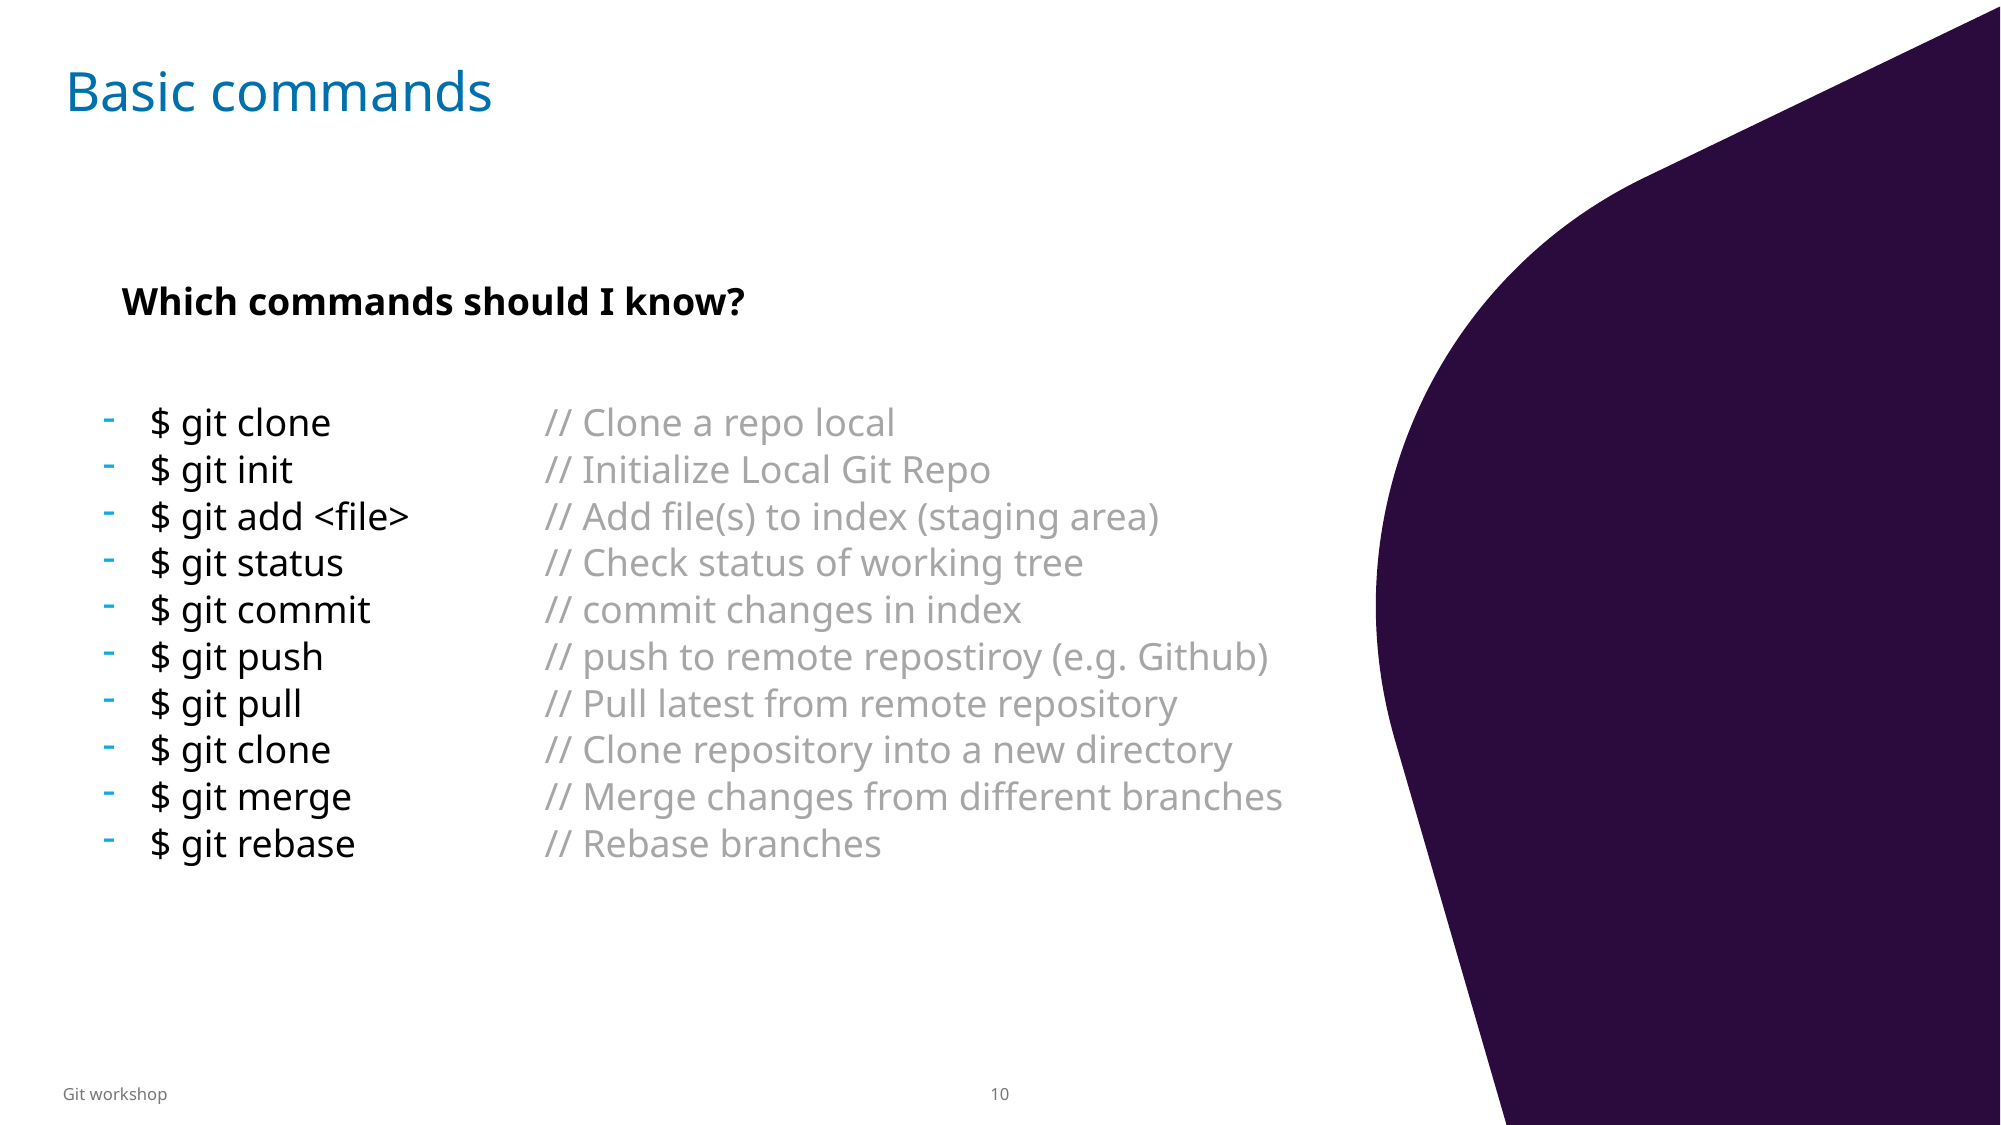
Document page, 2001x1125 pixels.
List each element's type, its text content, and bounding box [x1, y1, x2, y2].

list $ git clone $ git init $ git add <file> $ git status $ git commit $ git push $ git pull $ git clone $ git merge $ git rebase [102, 404, 544, 498]
text_box // Clone a repo local // Initialize Local Git Repo // Add file(s) to index (staging area) // Check status of working tree // commit changes in index // push to remote repostiroy (e.g. Github) // Pull latest from remote repository // Clone repository into a new directory // Merge changes from different branches // Rebase branches [544, 404, 1492, 498]
list Which commands should I know? [121, 283, 1069, 377]
title Basic commands [64, 64, 1955, 207]
